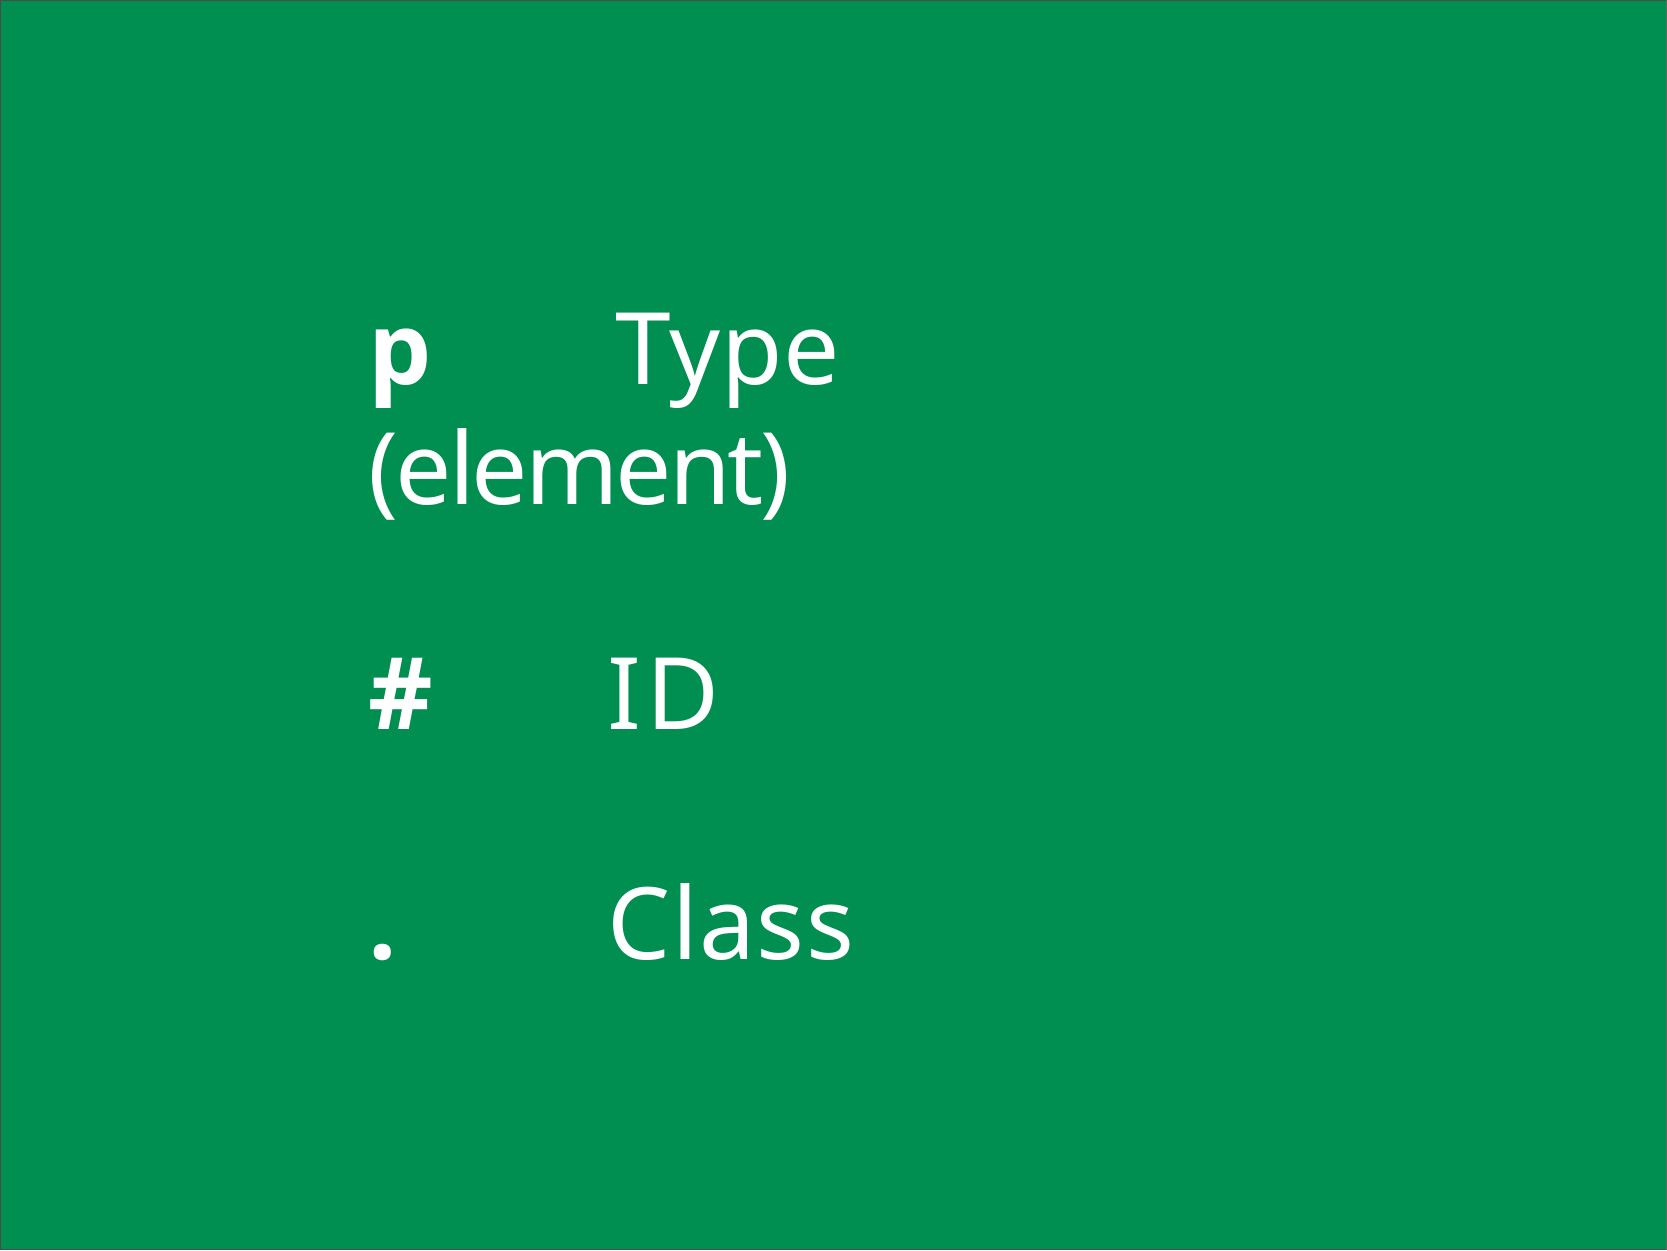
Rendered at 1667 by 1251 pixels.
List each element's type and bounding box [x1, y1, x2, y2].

text_box [0, 0, 1667, 1250]
